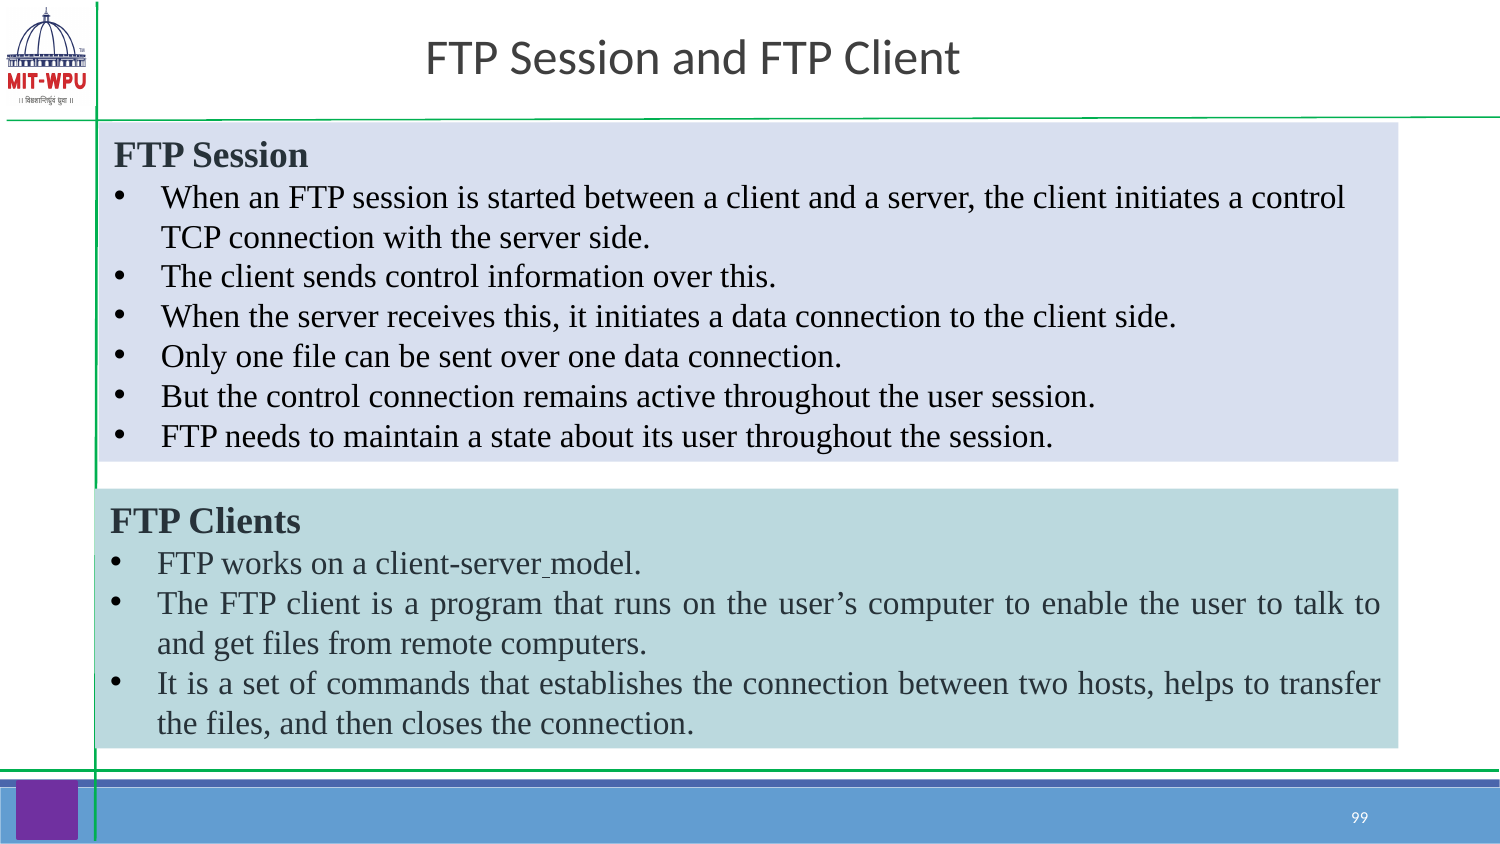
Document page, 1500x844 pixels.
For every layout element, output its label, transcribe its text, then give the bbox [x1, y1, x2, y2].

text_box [94, 111, 98, 770]
text_box FTP Session When an FTP session is started between a client and a server, the client initiates a control TCP connection with the server side. The client sends control information over this. When the server receives this, it initiates a data connection to the client side. Only one file can be sent over one data connection. But the control connection remains active throughout the user session. FTP needs to maintain a state about its user throughout the session. [102, 130, 1399, 462]
slide_number ‹#› [1218, 794, 1380, 840]
text_box FTP Clients FTP works on a client-server model. The FTP client is a program that runs on the user’s computer to enable the user to talk to and get files from remote computers. It is a set of commands that establishes the connection between two hosts, helps to transfer the files, and then closes the connection. [102, 488, 1399, 749]
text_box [102, 116, 1500, 121]
text_box FTP Session and FTP Client [109, 19, 1278, 100]
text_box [6, 116, 89, 121]
picture [6, 7, 96, 106]
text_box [94, 780, 98, 842]
text_box [17, 782, 76, 839]
